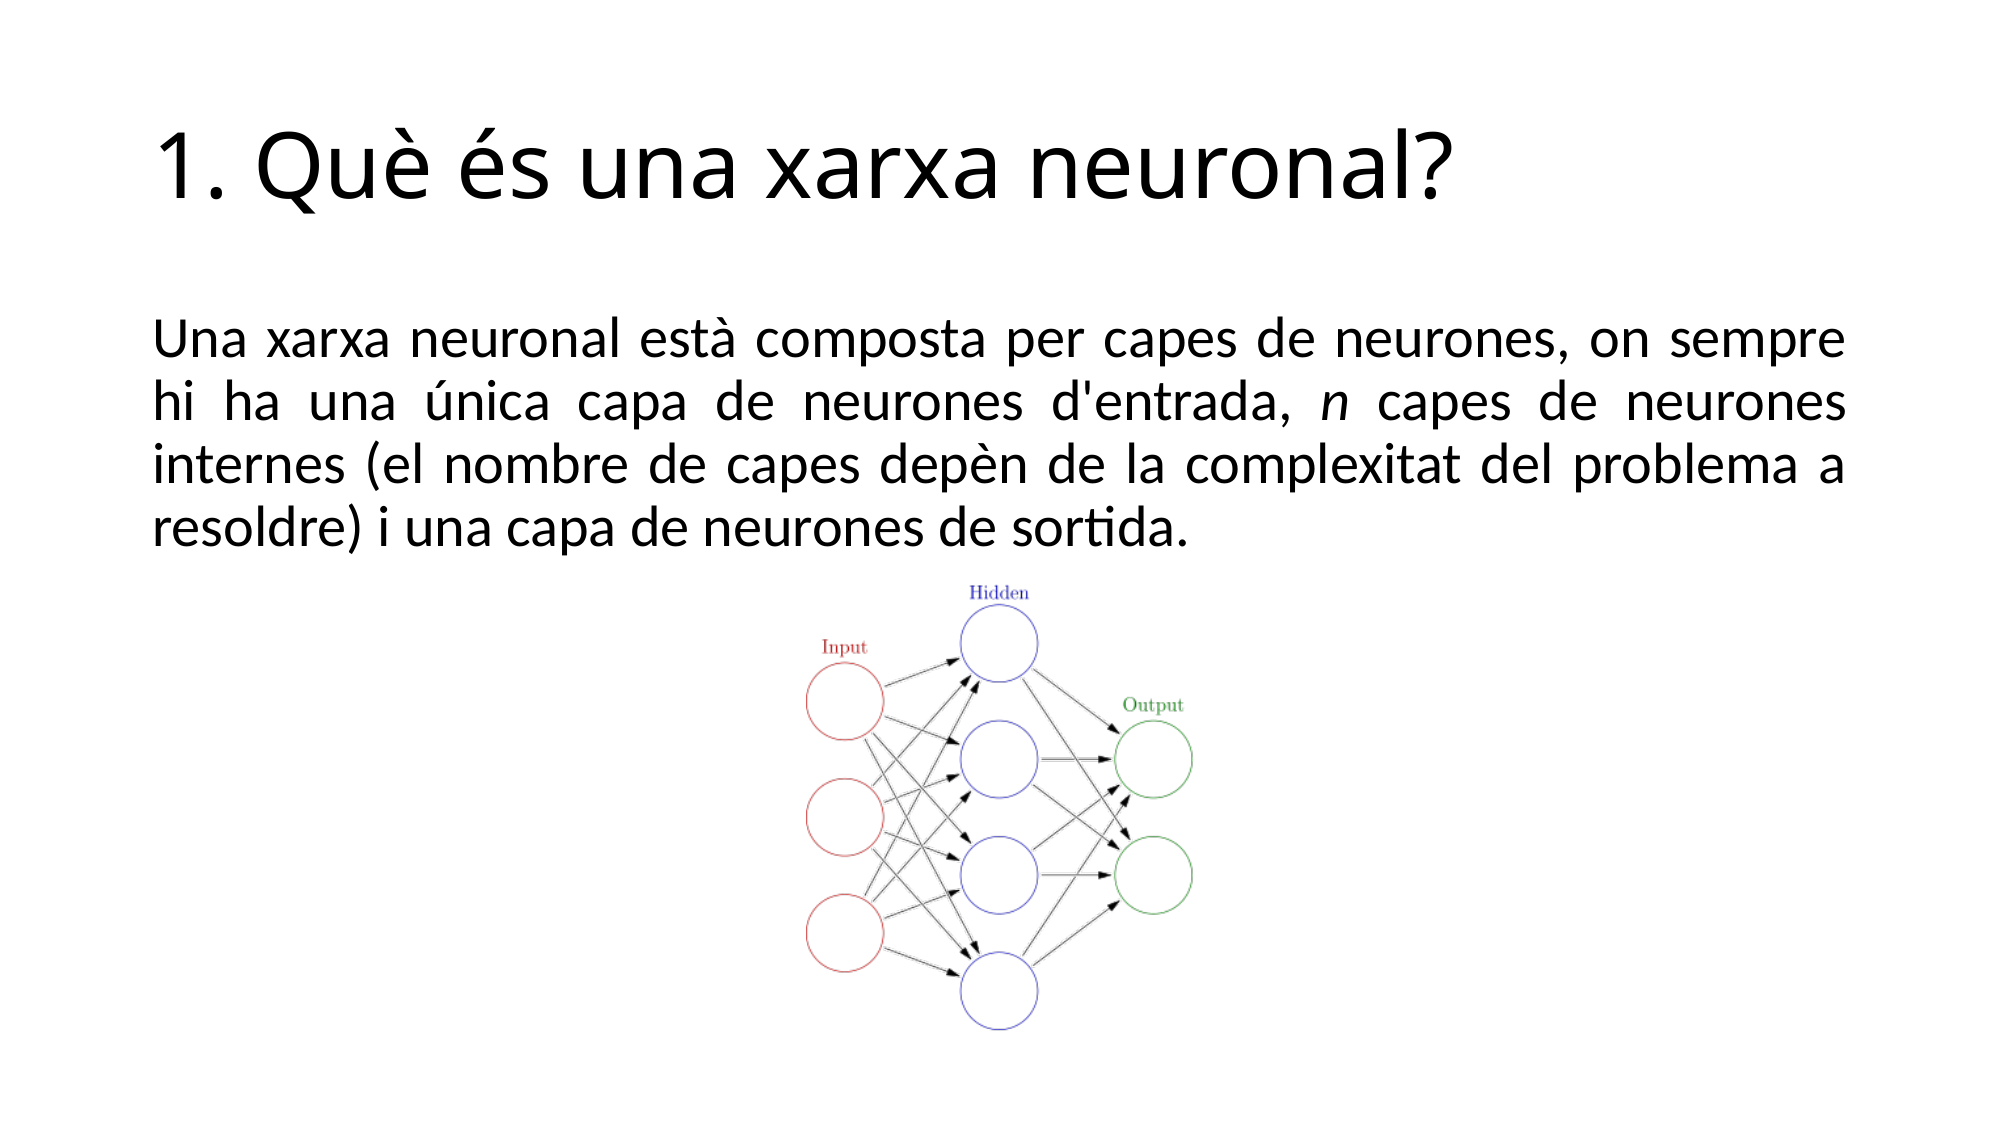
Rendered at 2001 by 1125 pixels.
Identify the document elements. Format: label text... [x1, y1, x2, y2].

title 1. Què és una xarxa neuronal? [137, 59, 1863, 278]
list Una xarxa neuronal està composta per capes de neurones, on sempre hi ha una única capa de neurones d'entrada, n capes de neurones internes (el nombre de capes depèn de la complexitat del problema a resoldre) i una capa de neurones de sortida. [137, 299, 1863, 697]
picture [806, 583, 1194, 1050]
